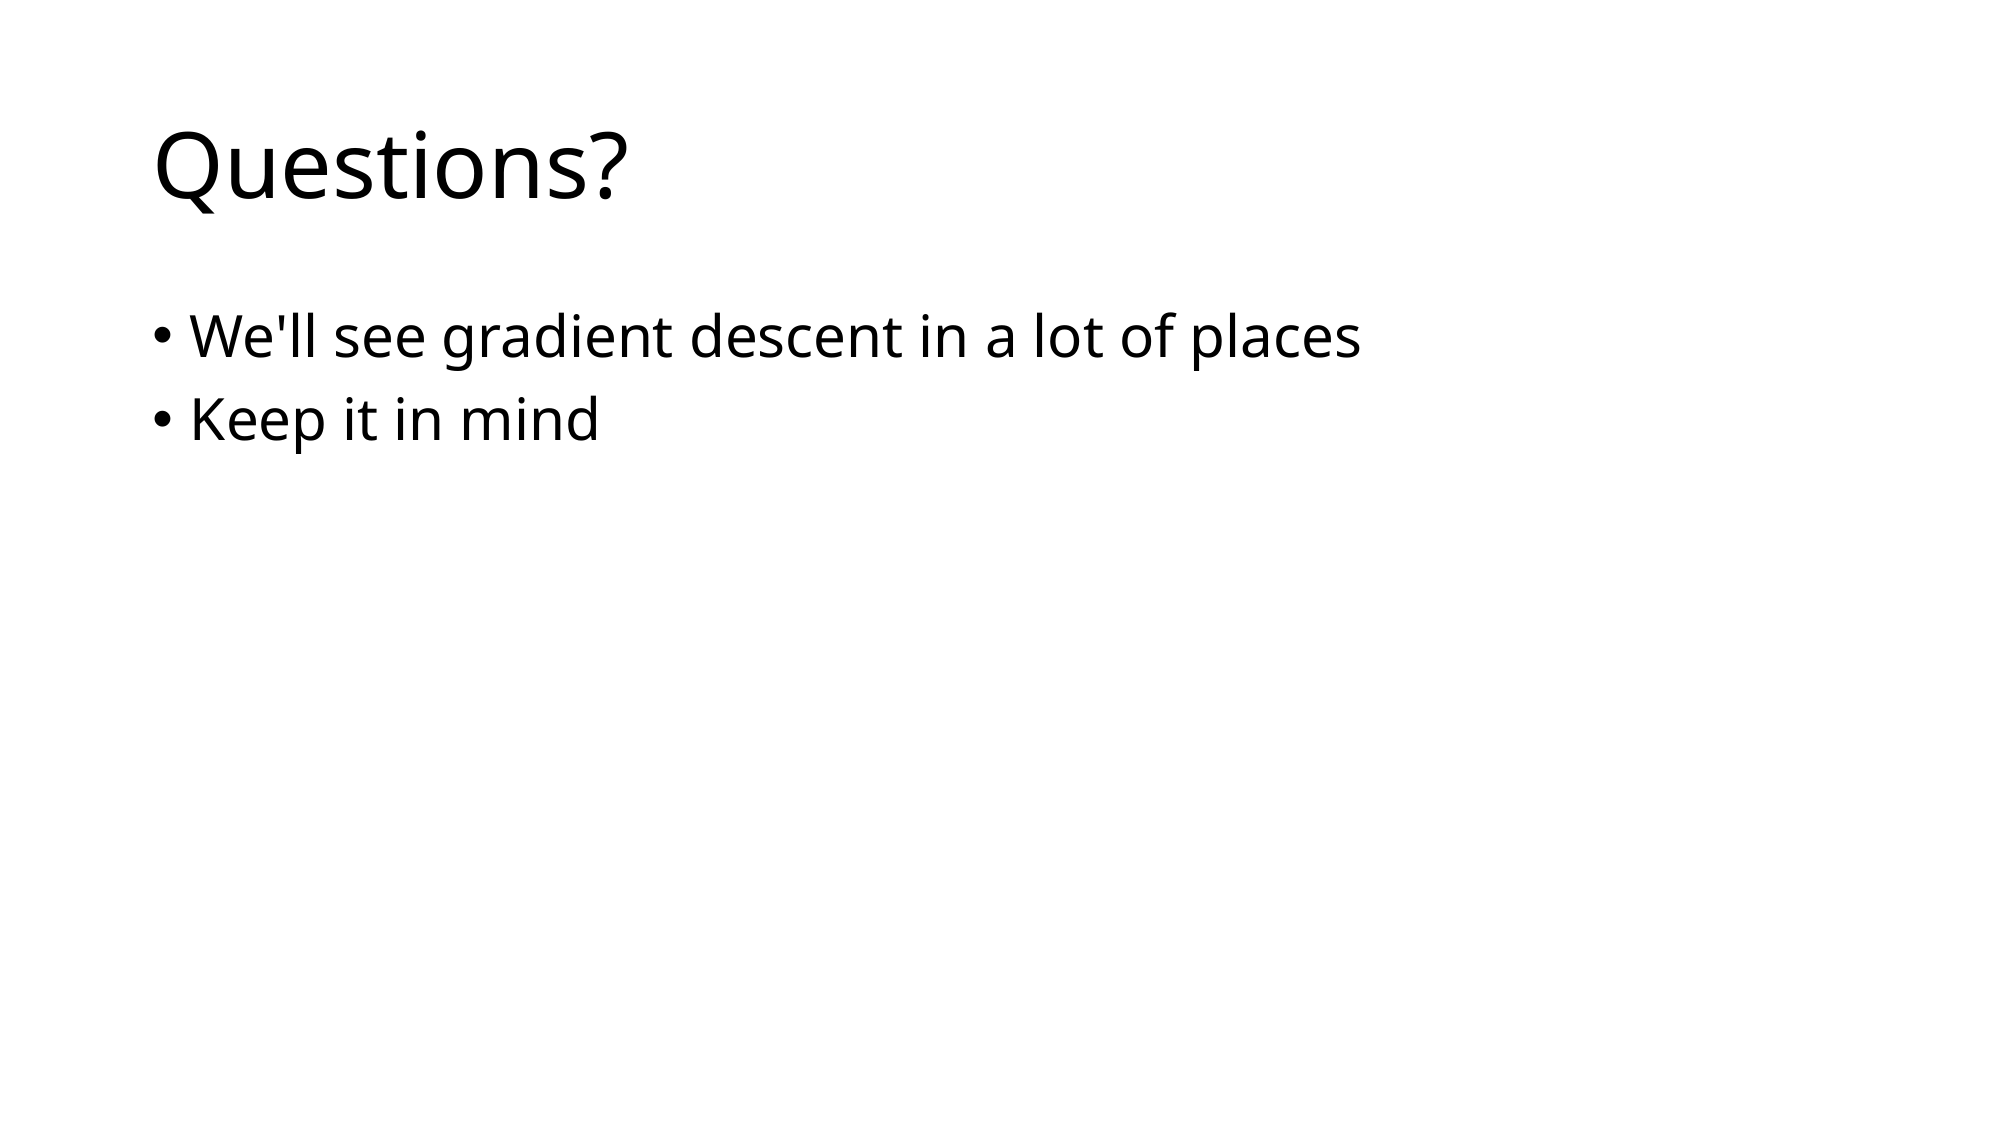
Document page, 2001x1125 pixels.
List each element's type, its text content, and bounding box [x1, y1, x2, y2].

list We'll see gradient descent in a lot of places Keep it in mind [137, 299, 1863, 1014]
title Questions? [137, 59, 1863, 278]
